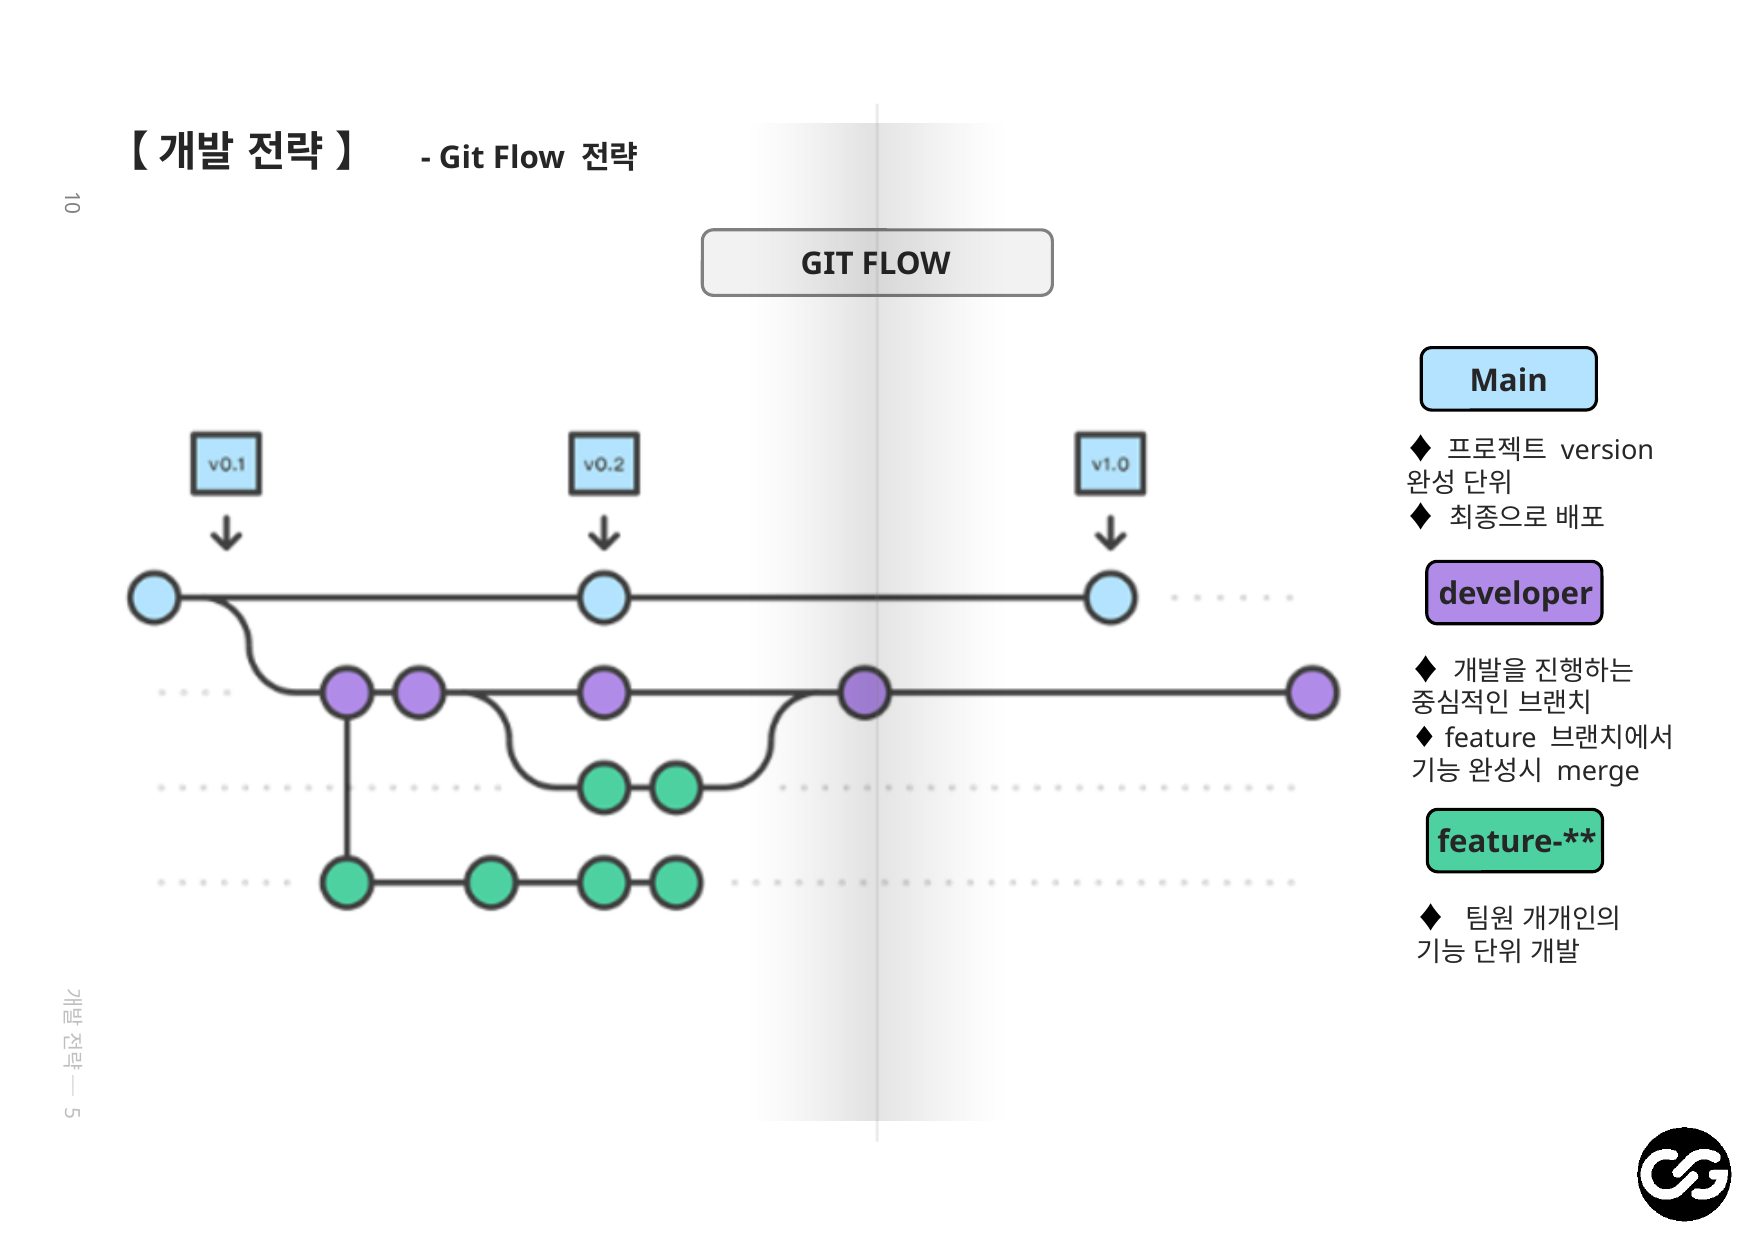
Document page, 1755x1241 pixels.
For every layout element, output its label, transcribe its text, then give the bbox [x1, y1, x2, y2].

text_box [1395, 347, 1691, 975]
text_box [743, 102, 1012, 1142]
picture [1012, 387, 1390, 933]
text_box 개발 전략 ─ 5 [53, 973, 94, 1134]
picture [51, 387, 743, 933]
text_box 【 개발 전략 】 [92, 117, 393, 183]
picture [1635, 1126, 1732, 1223]
text_box [1015, 227, 1055, 298]
text_box 10 [53, 176, 94, 230]
text_box - Git Flow 전략 [406, 130, 654, 183]
text_box [700, 227, 738, 298]
